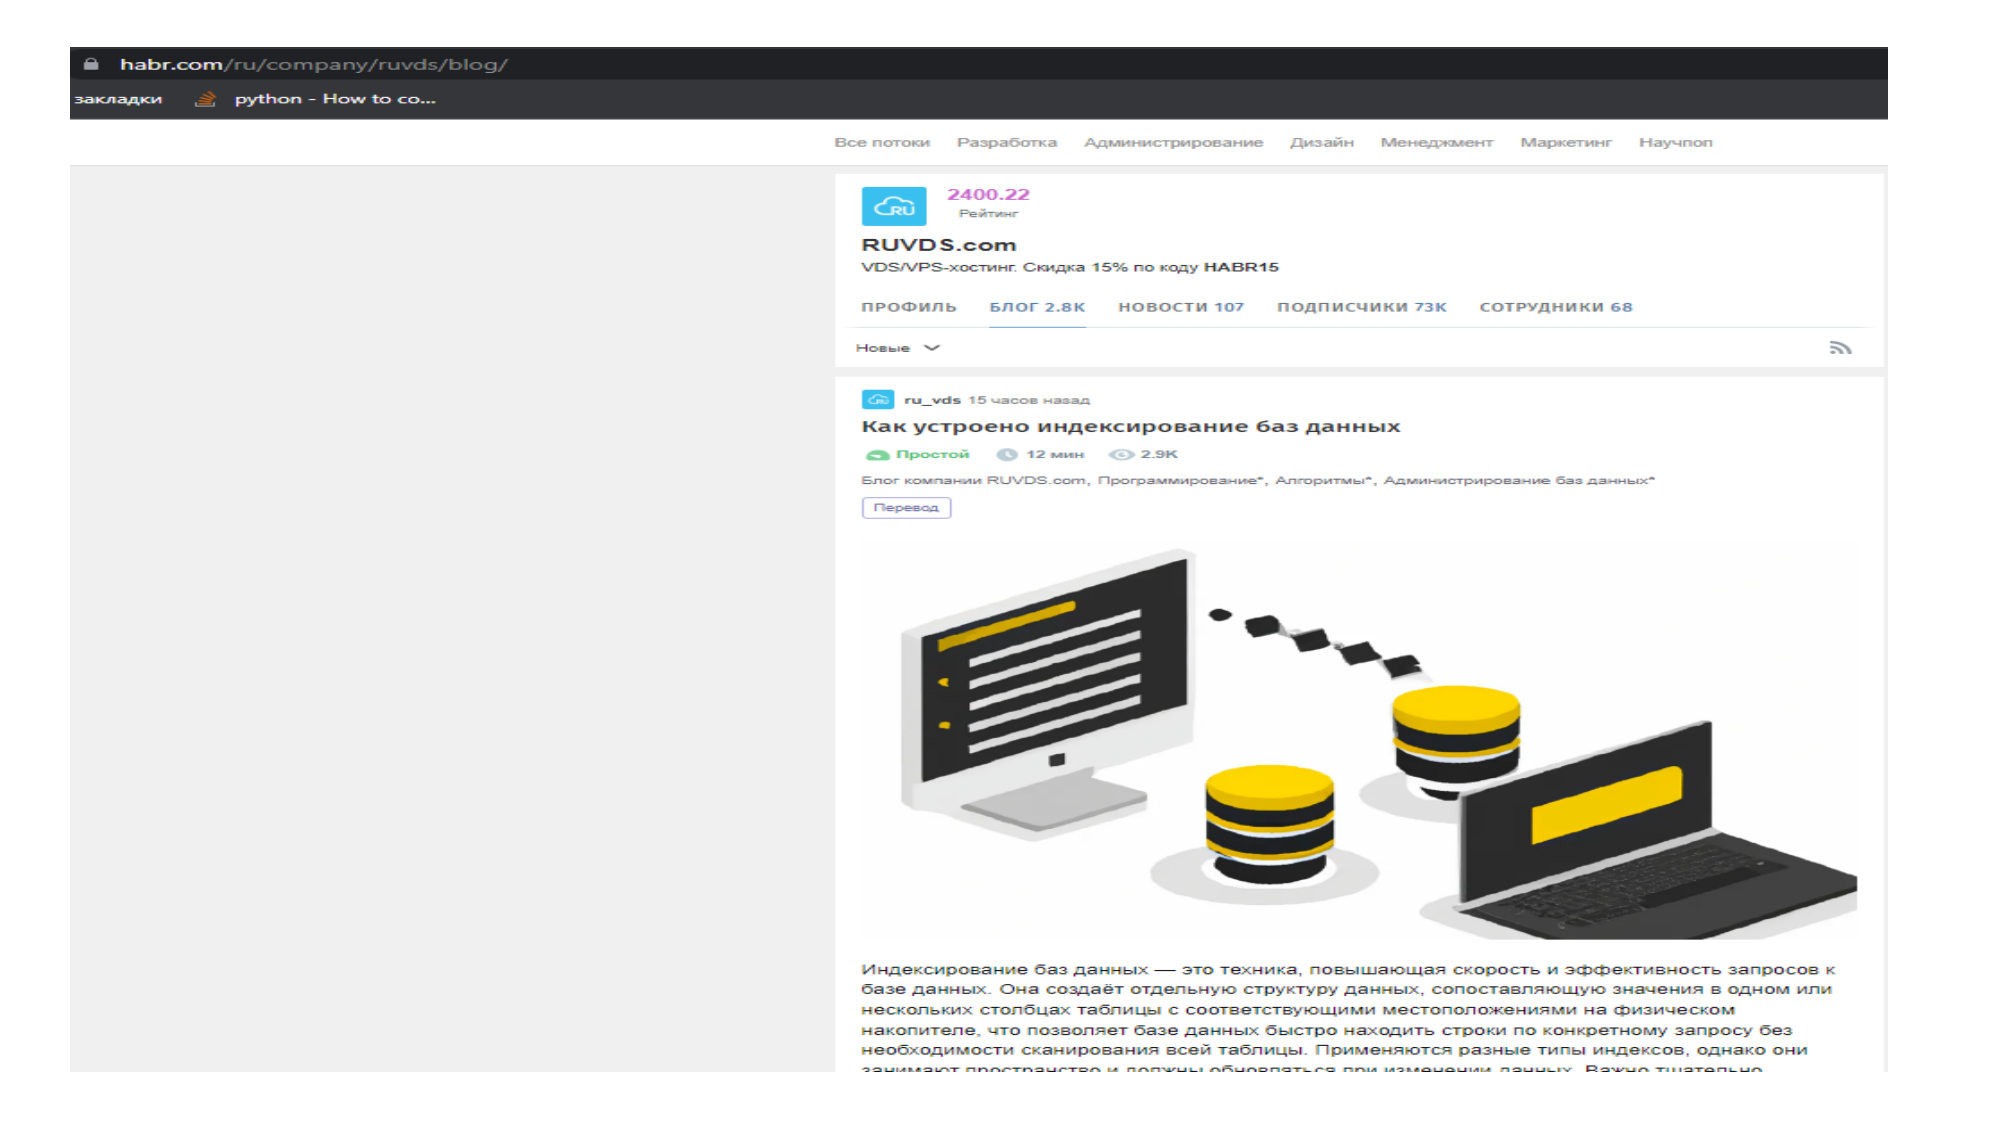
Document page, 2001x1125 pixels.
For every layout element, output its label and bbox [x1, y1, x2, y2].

list [70, 47, 1888, 1072]
